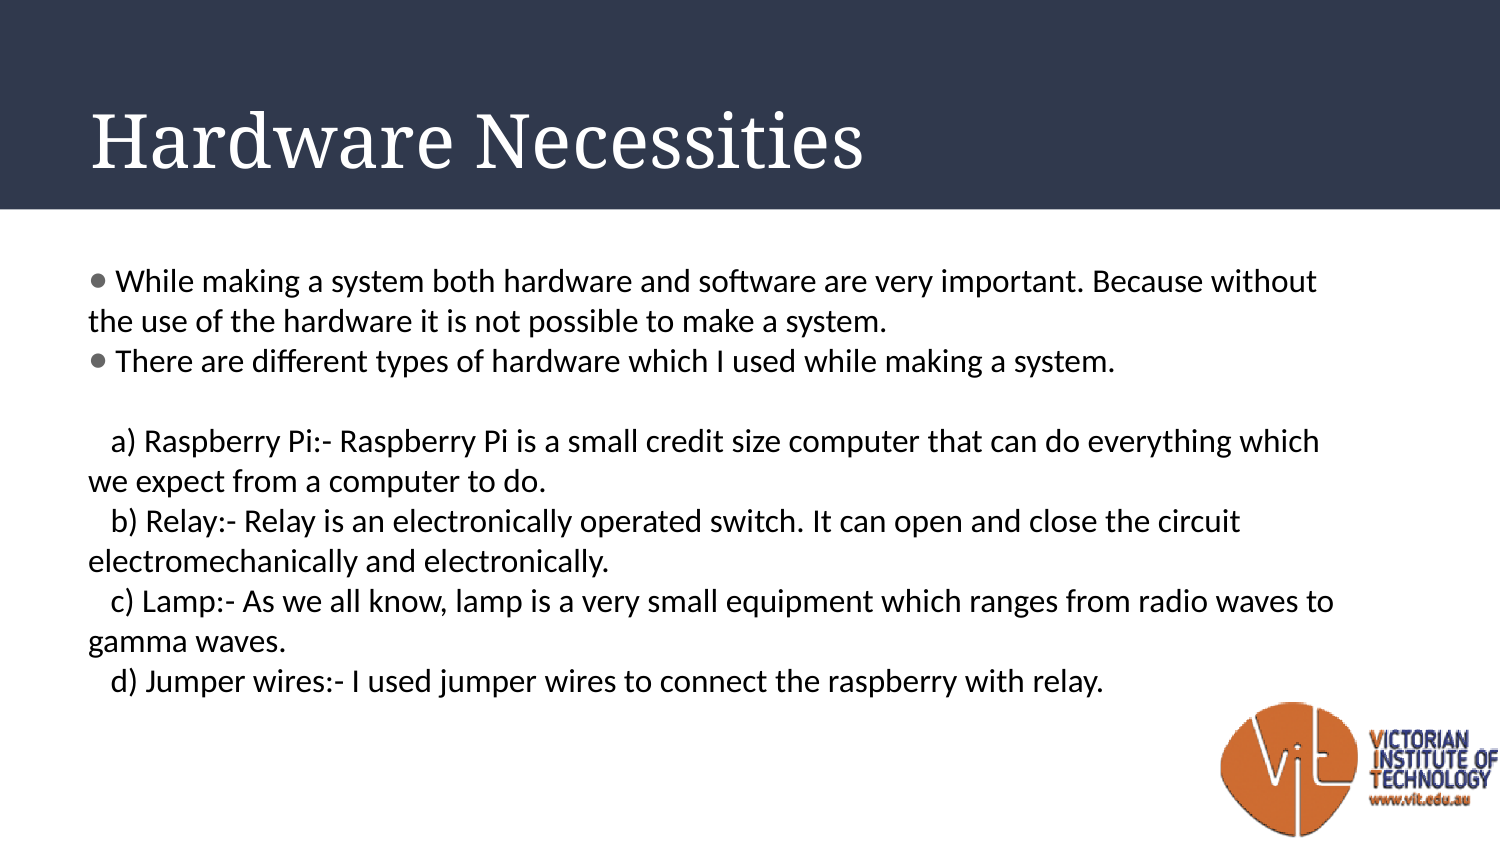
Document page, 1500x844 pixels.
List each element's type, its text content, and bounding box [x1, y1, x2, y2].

text_box [0, 0, 1500, 210]
picture [1217, 695, 1500, 844]
title Hardware Necessities [88, 91, 983, 235]
text_box While making a system both hardware and software are very important. Because without the use of the hardware it is not possible to make a system. There are different types of hardware which I used while making a system. a) Raspberry Pi:- Raspberry Pi is a small credit size computer that can do everything which we expect from a computer to do. b) Relay:- Relay is an electronically operated switch. It can open and close the circuit electromechanically and electronically. c) Lamp:- As we all know, lamp is a very small equipment which ranges from radio waves to gamma waves. d) Jumper wires:- I used jumper wires to connect the raspberry with relay. [88, 257, 1338, 737]
